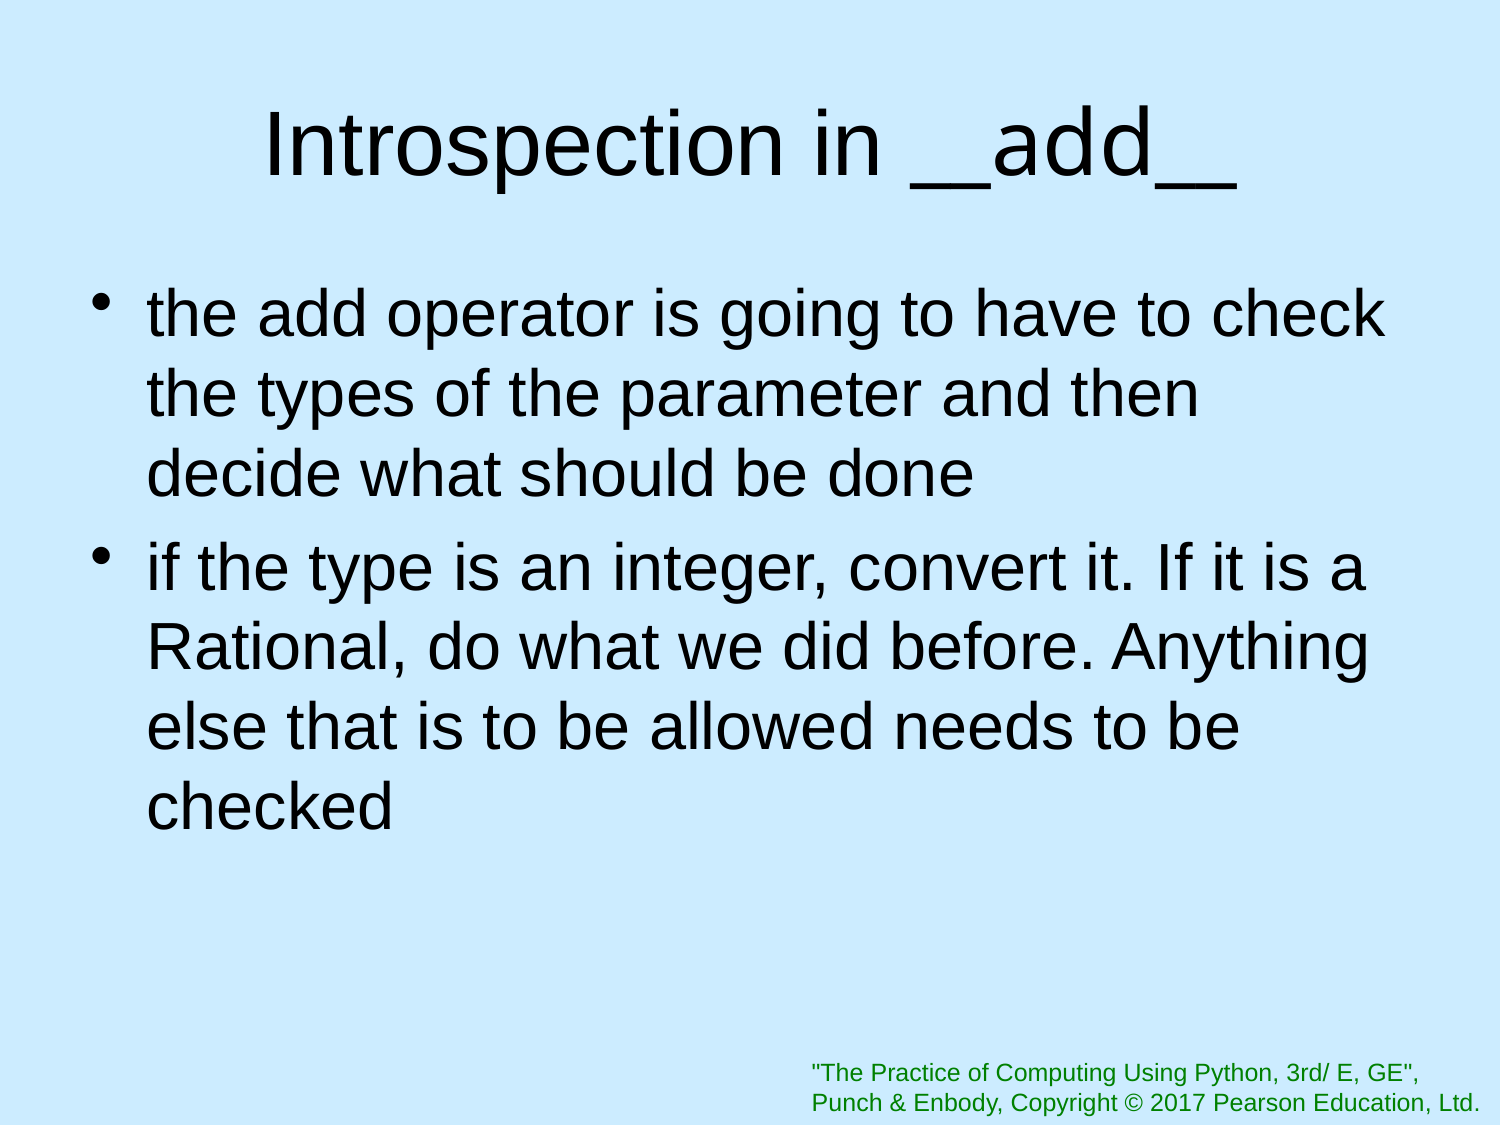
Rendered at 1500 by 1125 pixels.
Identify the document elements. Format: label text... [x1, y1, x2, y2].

list the add operator is going to have to check the types of the parameter and then decide what should be done if the type is an integer, convert it. If it is a Rational, do what we did before. Anything else that is to be allowed needs to be checked [75, 262, 1425, 1005]
title Introspection in __add__ [75, 45, 1425, 233]
